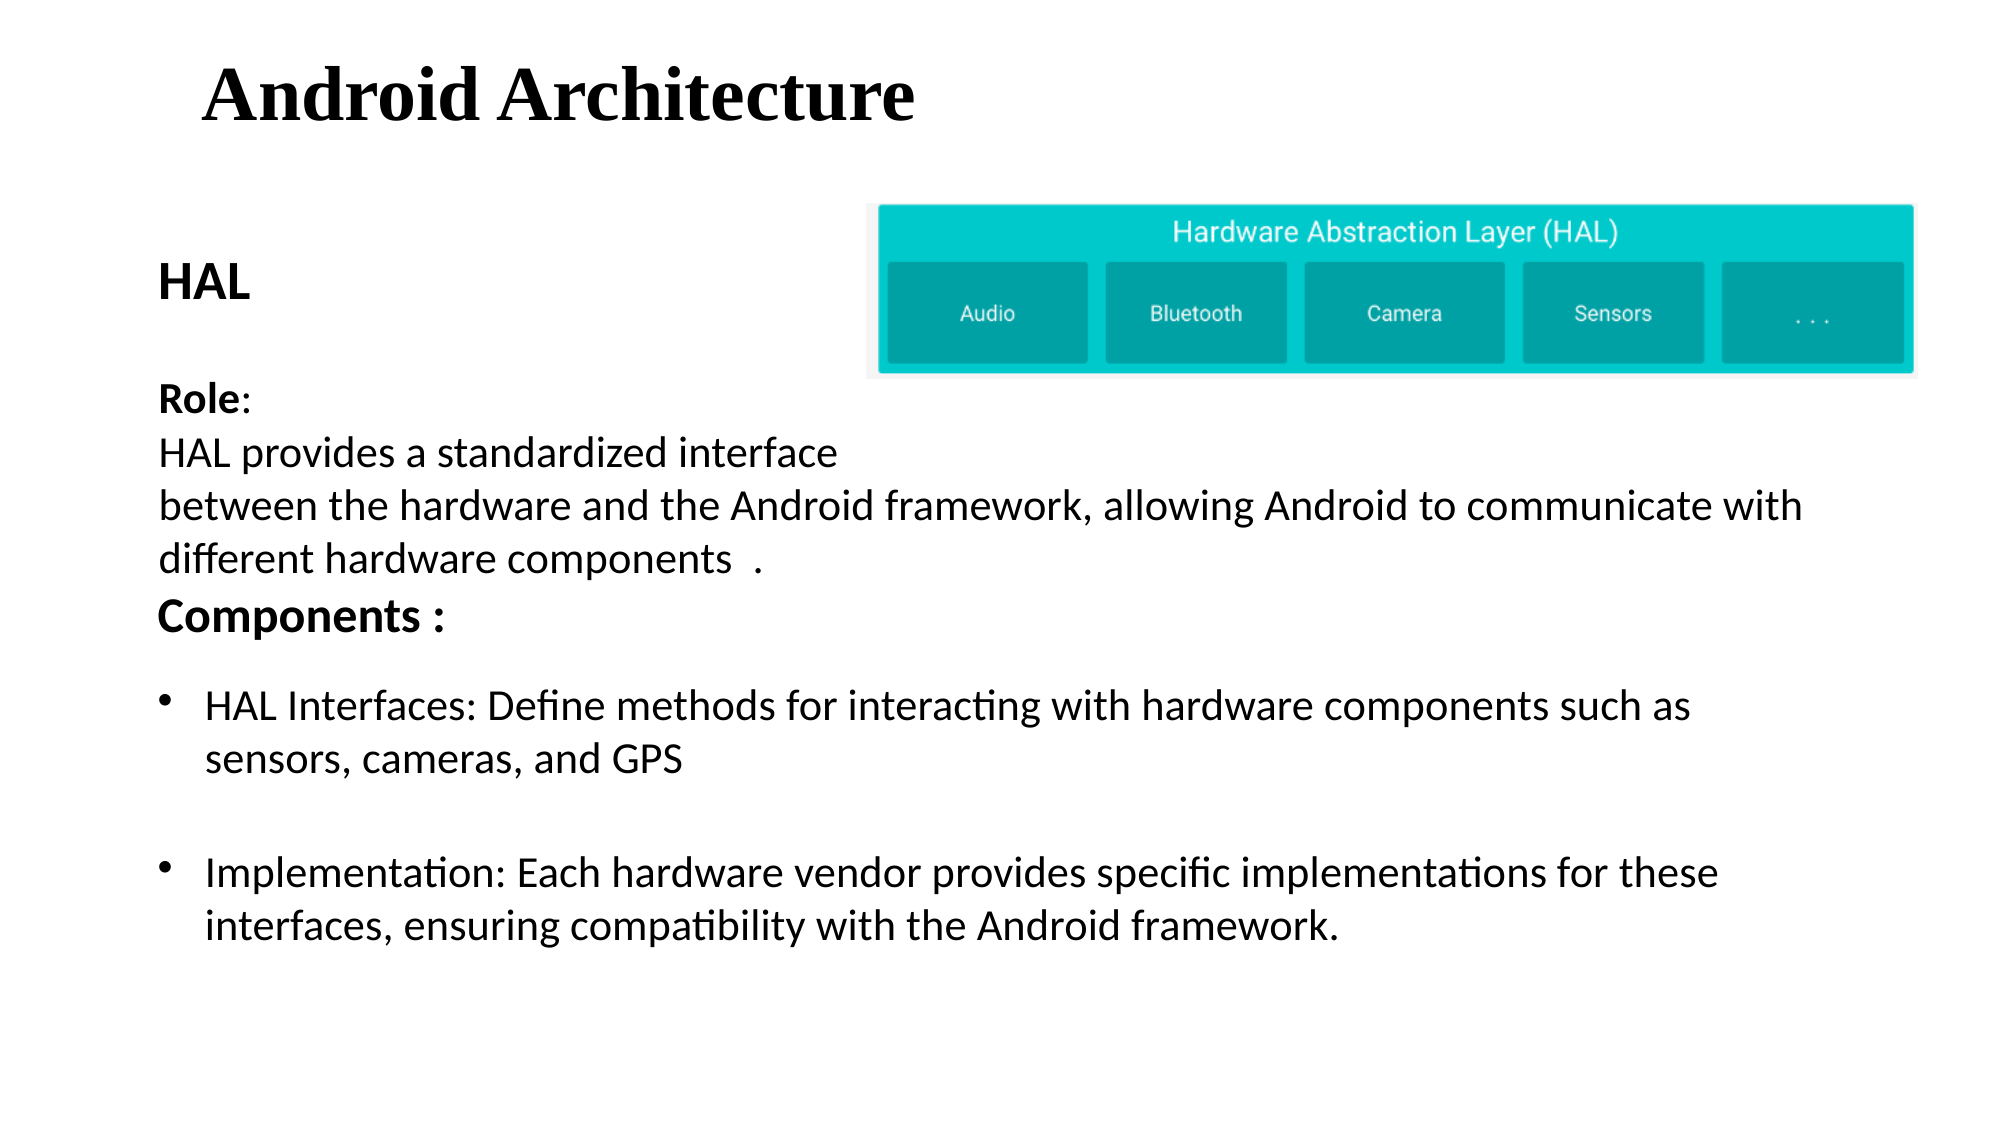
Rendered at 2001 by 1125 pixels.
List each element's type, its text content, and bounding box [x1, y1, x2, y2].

text_box Components : HAL Interfaces: Define methods for interacting with hardware components such as sensors, cameras, and GPS Implementation: Each hardware vendor provides specific implementations for these interfaces, ensuring compatibility with the Android framework. [157, 582, 1851, 1109]
picture [865, 202, 1919, 380]
title Android Architecture [112, 39, 1004, 143]
text_box HAL Role: HAL provides a standardized interface between the hardware and the Android framework, allowing Android to communicate with different hardware components . [158, 244, 1817, 582]
